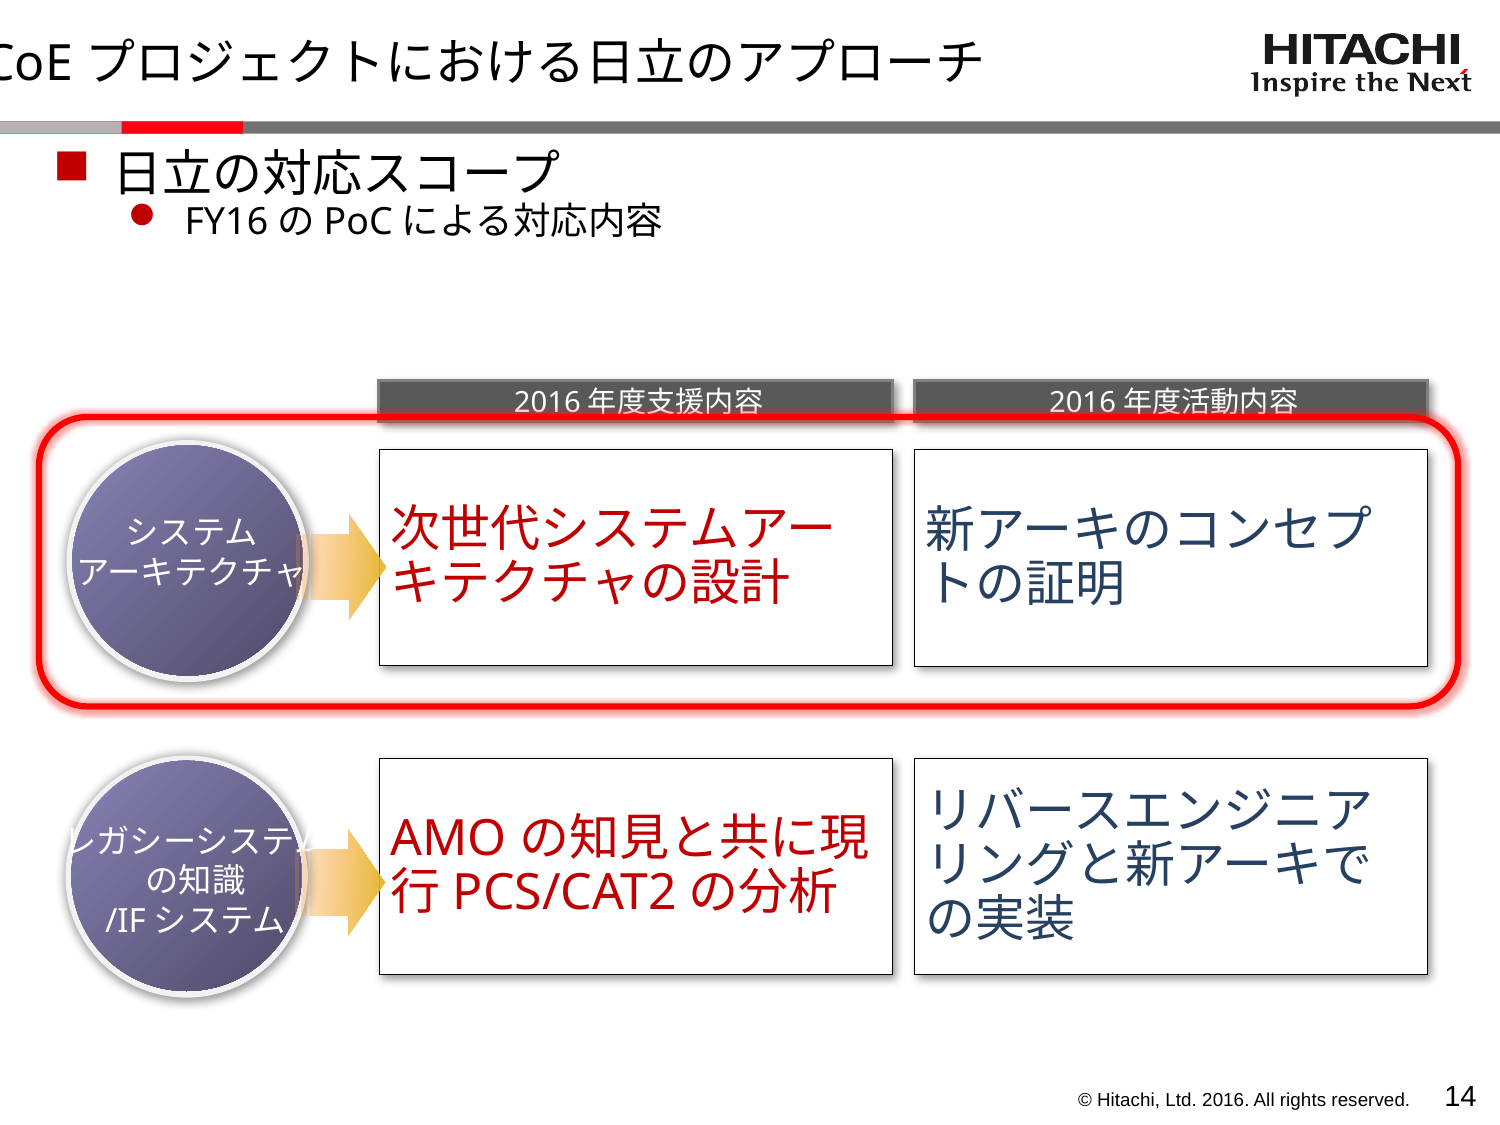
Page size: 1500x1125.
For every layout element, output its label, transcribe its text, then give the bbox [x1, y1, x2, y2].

text_box 2016年度活動内容 [914, 380, 1428, 412]
text_box リバースエンジニアリングと新アーキでの実装 [914, 758, 1428, 975]
text_box [84, 755, 289, 812]
text_box [90, 760, 283, 812]
text_box レガシーシステム の知識 /IFシステム [48, 812, 343, 947]
text_box [301, 849, 307, 915]
text_box [295, 849, 299, 915]
text_box [95, 947, 278, 992]
text_box [88, 947, 286, 998]
slide_number 13 [1411, 1073, 1492, 1124]
text_box 2016年度支援内容 [378, 380, 893, 411]
text_box AMOの知見と共に現行PCS/CAT2の分析 [379, 758, 893, 975]
text_box [38, 416, 1459, 707]
text_box CoEプロジェクトにおける日立のアプローチ [0, 29, 1000, 99]
text_box 日立の対応スコープ FY16のPoCによる対応内容 [38, 140, 1497, 250]
text_box [309, 829, 385, 936]
